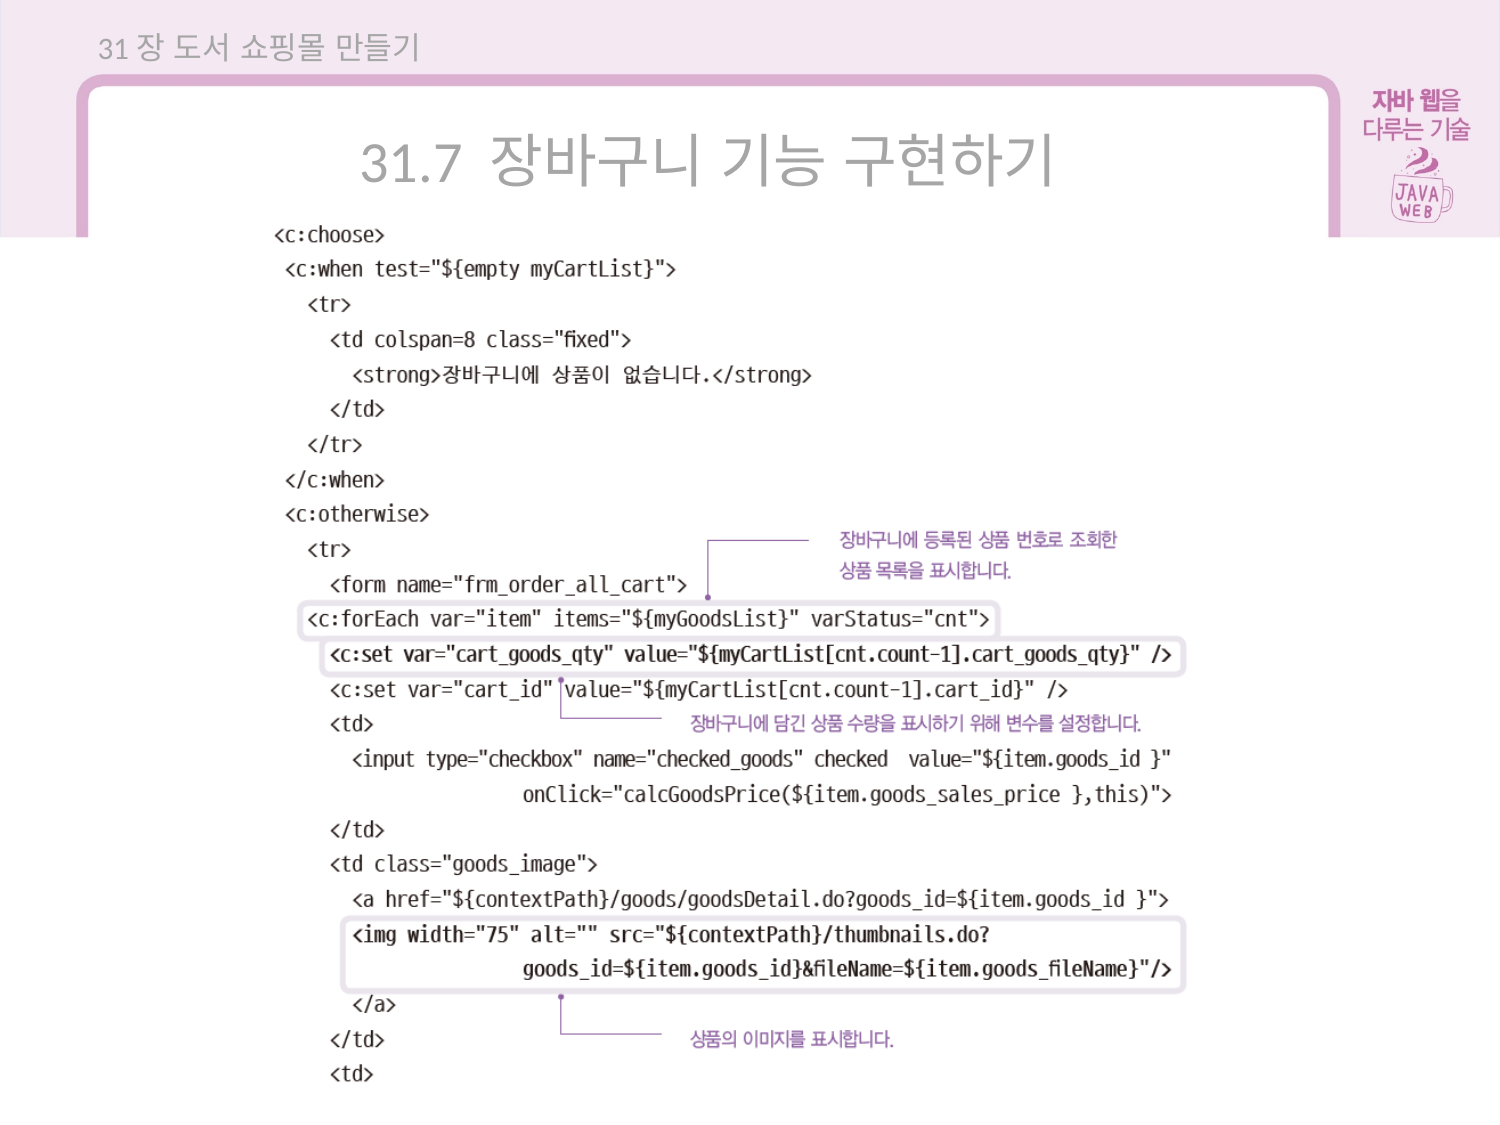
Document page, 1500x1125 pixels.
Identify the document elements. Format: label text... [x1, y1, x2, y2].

picture [0, 0, 1500, 1125]
text_box 31.7 장바구니 기능 구현하기 [96, 117, 1321, 202]
text_box 31장 도서 쇼핑몰 만들기 [82, 0, 1133, 74]
